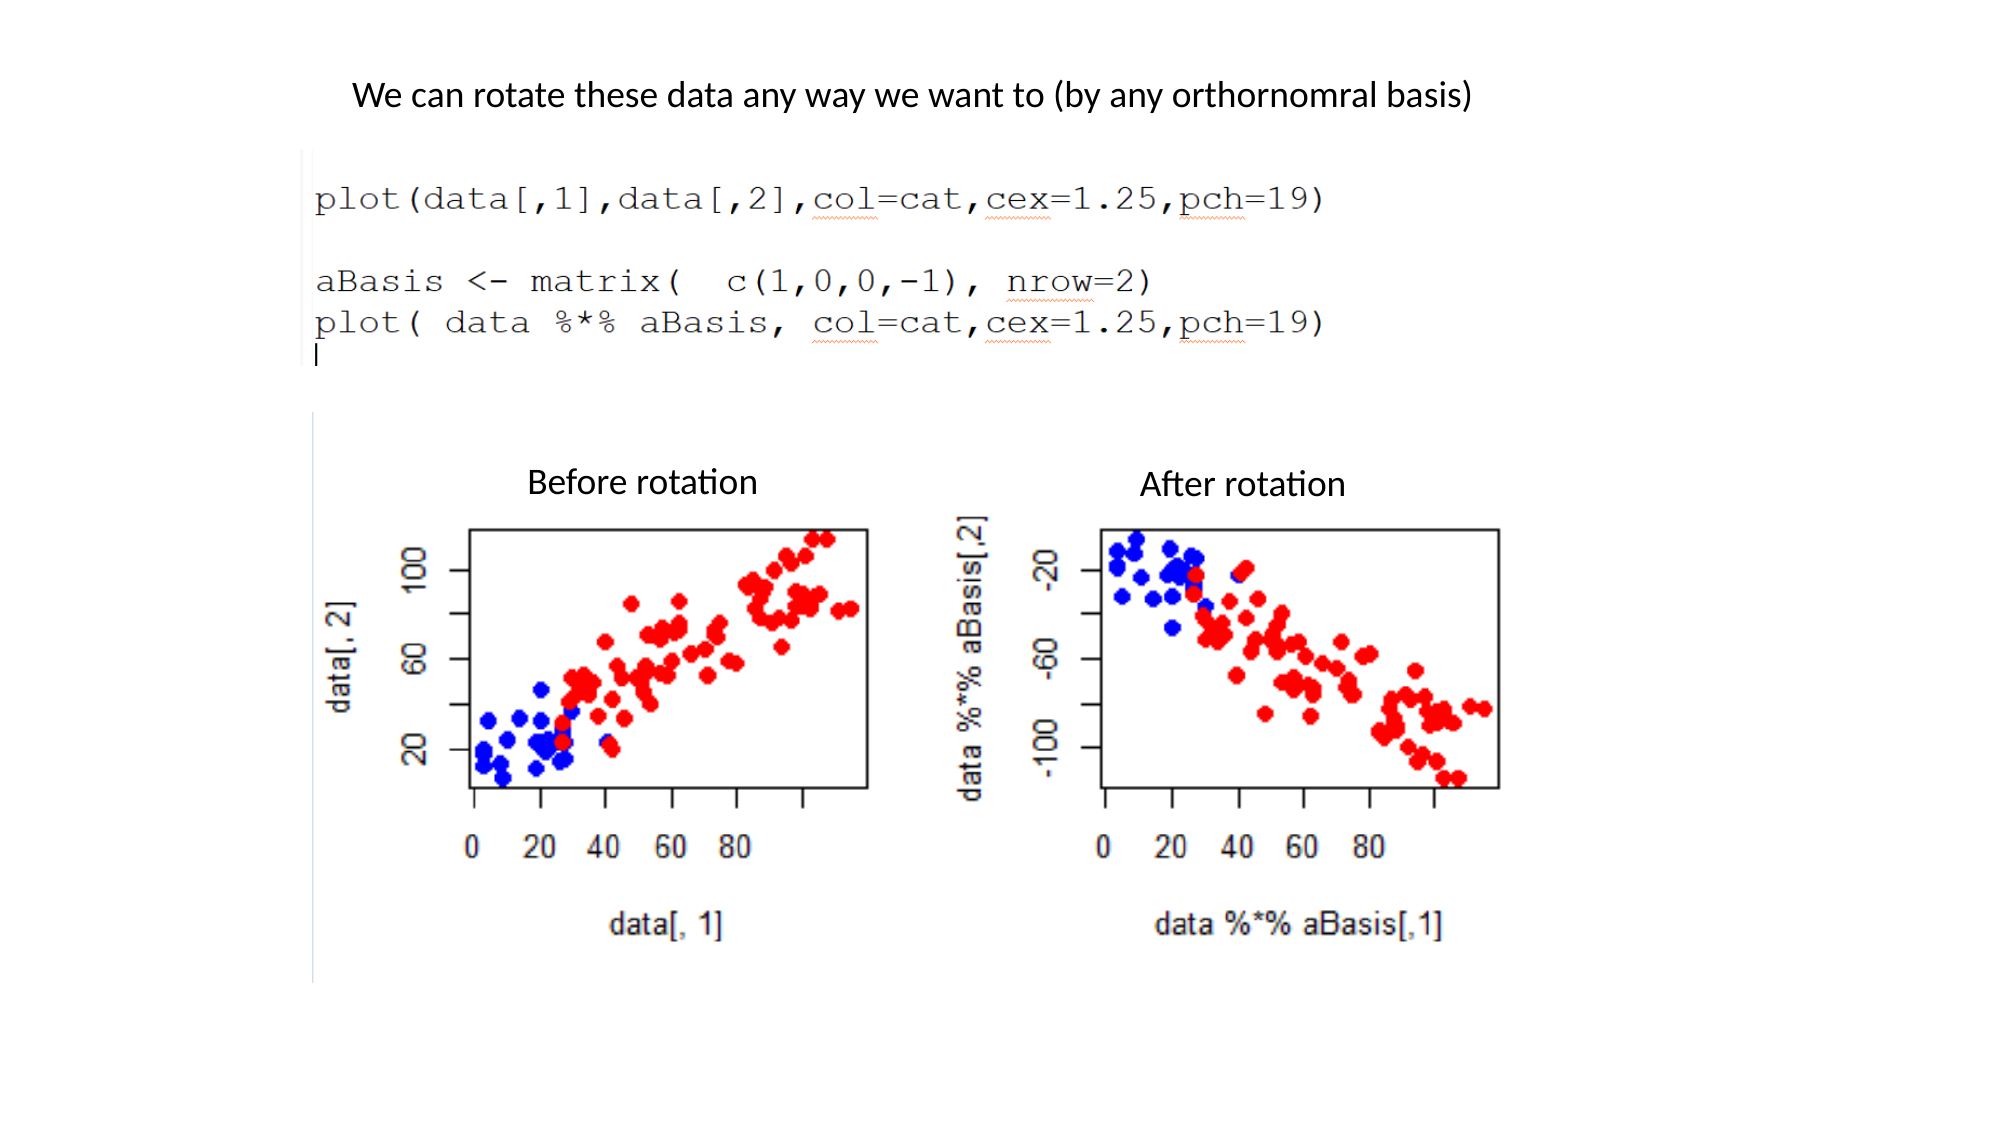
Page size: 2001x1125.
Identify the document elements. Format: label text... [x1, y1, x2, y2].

picture [299, 149, 1563, 366]
text_box We can rotate these data any way we want to (by any orthornomral basis) [337, 62, 1613, 123]
picture [312, 412, 1550, 983]
